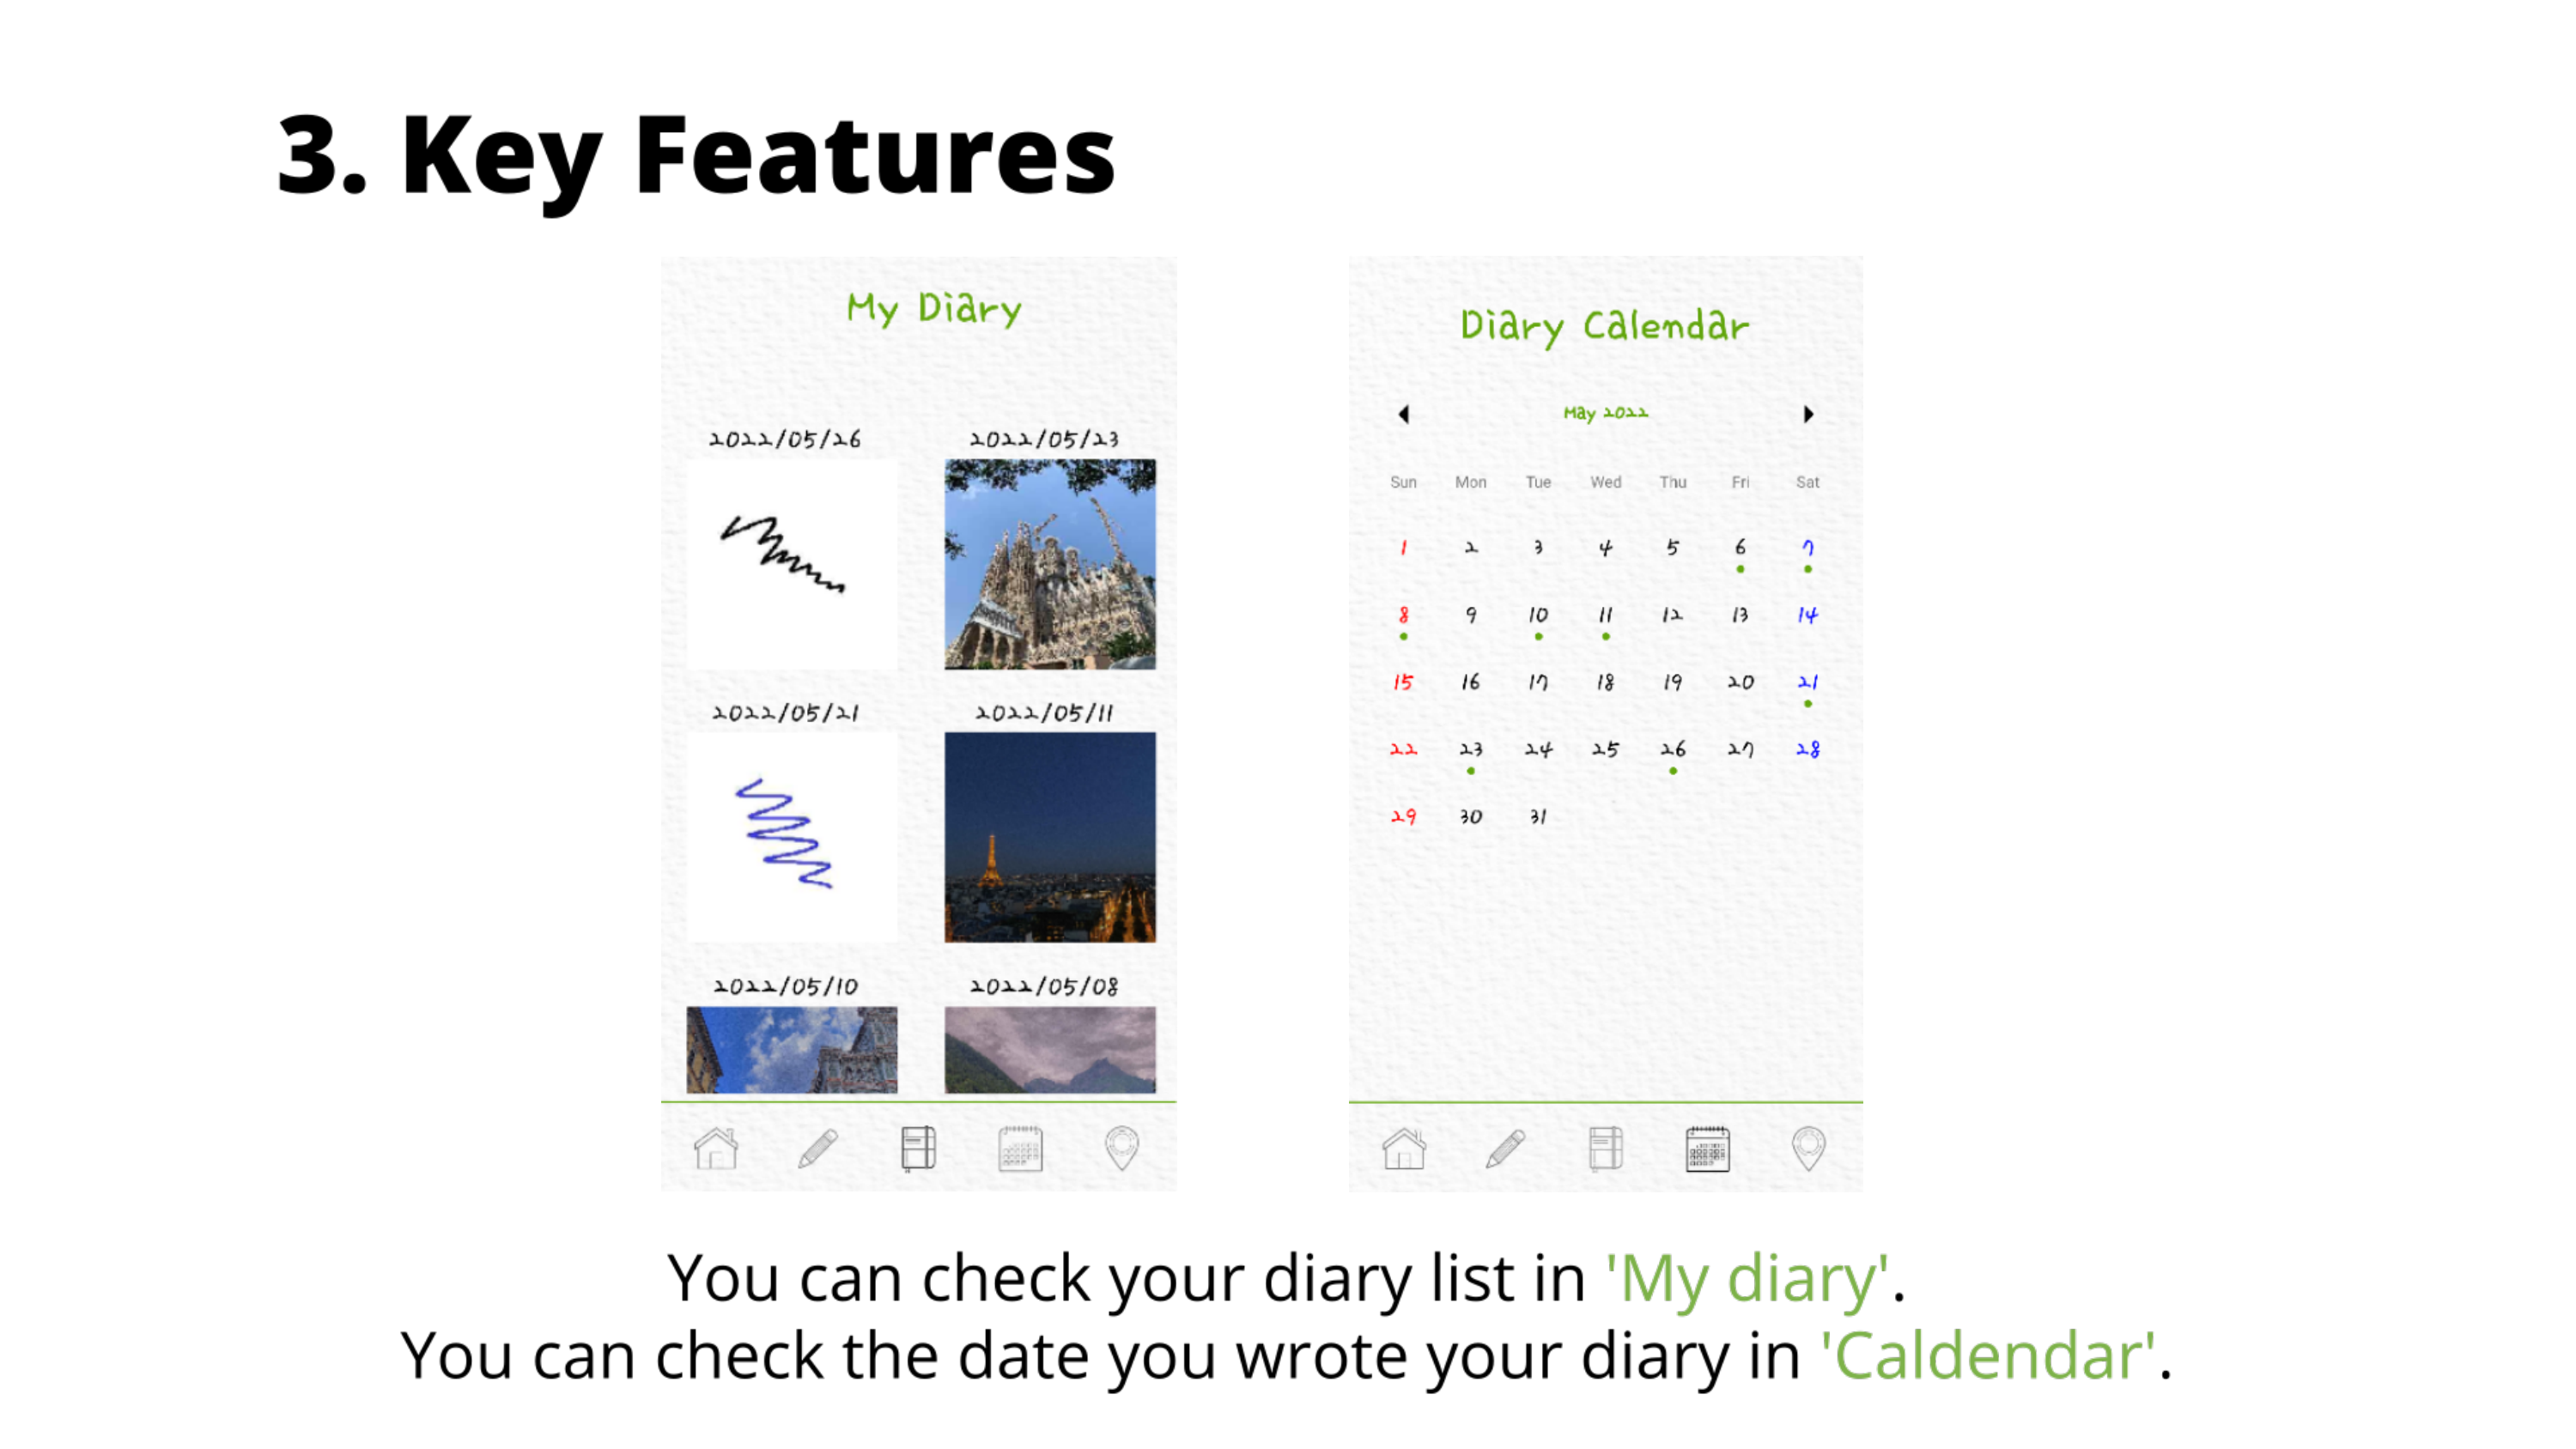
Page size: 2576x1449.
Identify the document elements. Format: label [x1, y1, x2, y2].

picture [259, 60, 1161, 268]
text_box [1349, 256, 1863, 1192]
text_box [661, 257, 1177, 1191]
picture [341, 1222, 2204, 1428]
